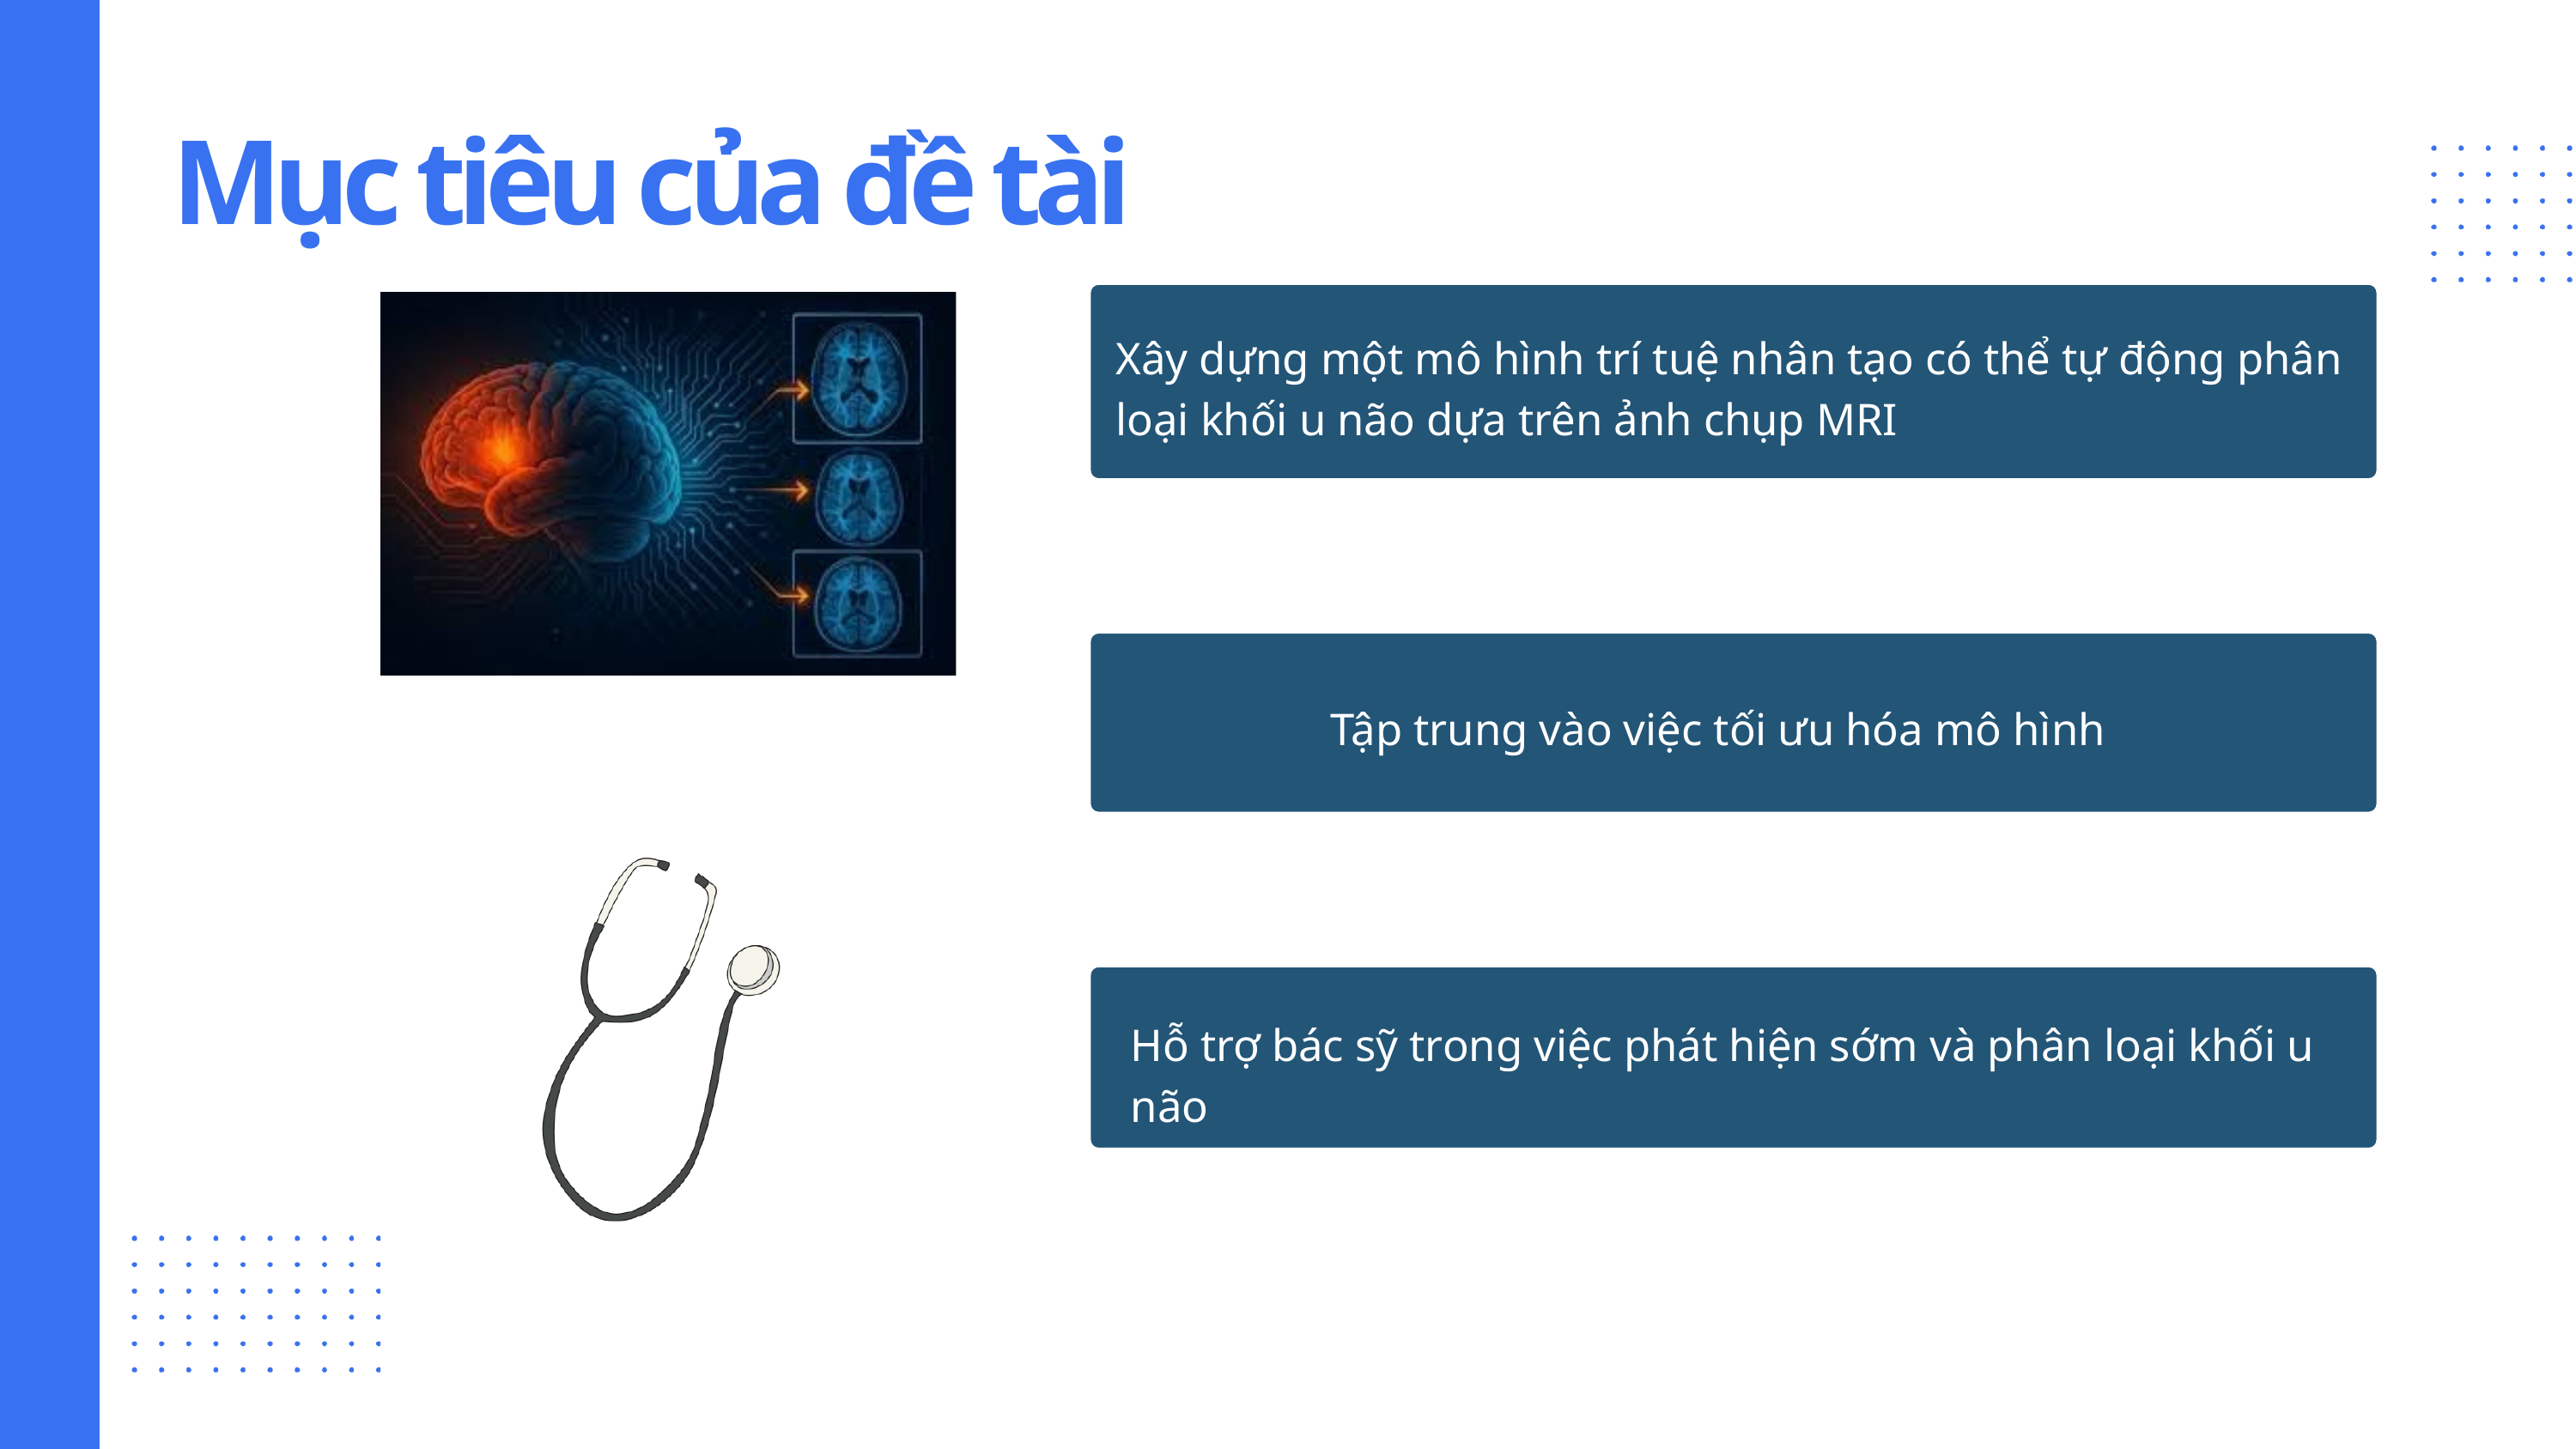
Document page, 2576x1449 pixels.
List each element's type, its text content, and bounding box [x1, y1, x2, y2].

text_box [380, 292, 957, 676]
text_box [1087, 630, 2379, 815]
text_box Mục tiêu của đề tài [171, 84, 1224, 248]
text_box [541, 858, 2379, 1235]
text_box [2431, 145, 2576, 282]
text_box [0, 0, 100, 1449]
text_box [1087, 282, 2379, 482]
text_box [131, 1235, 381, 1373]
